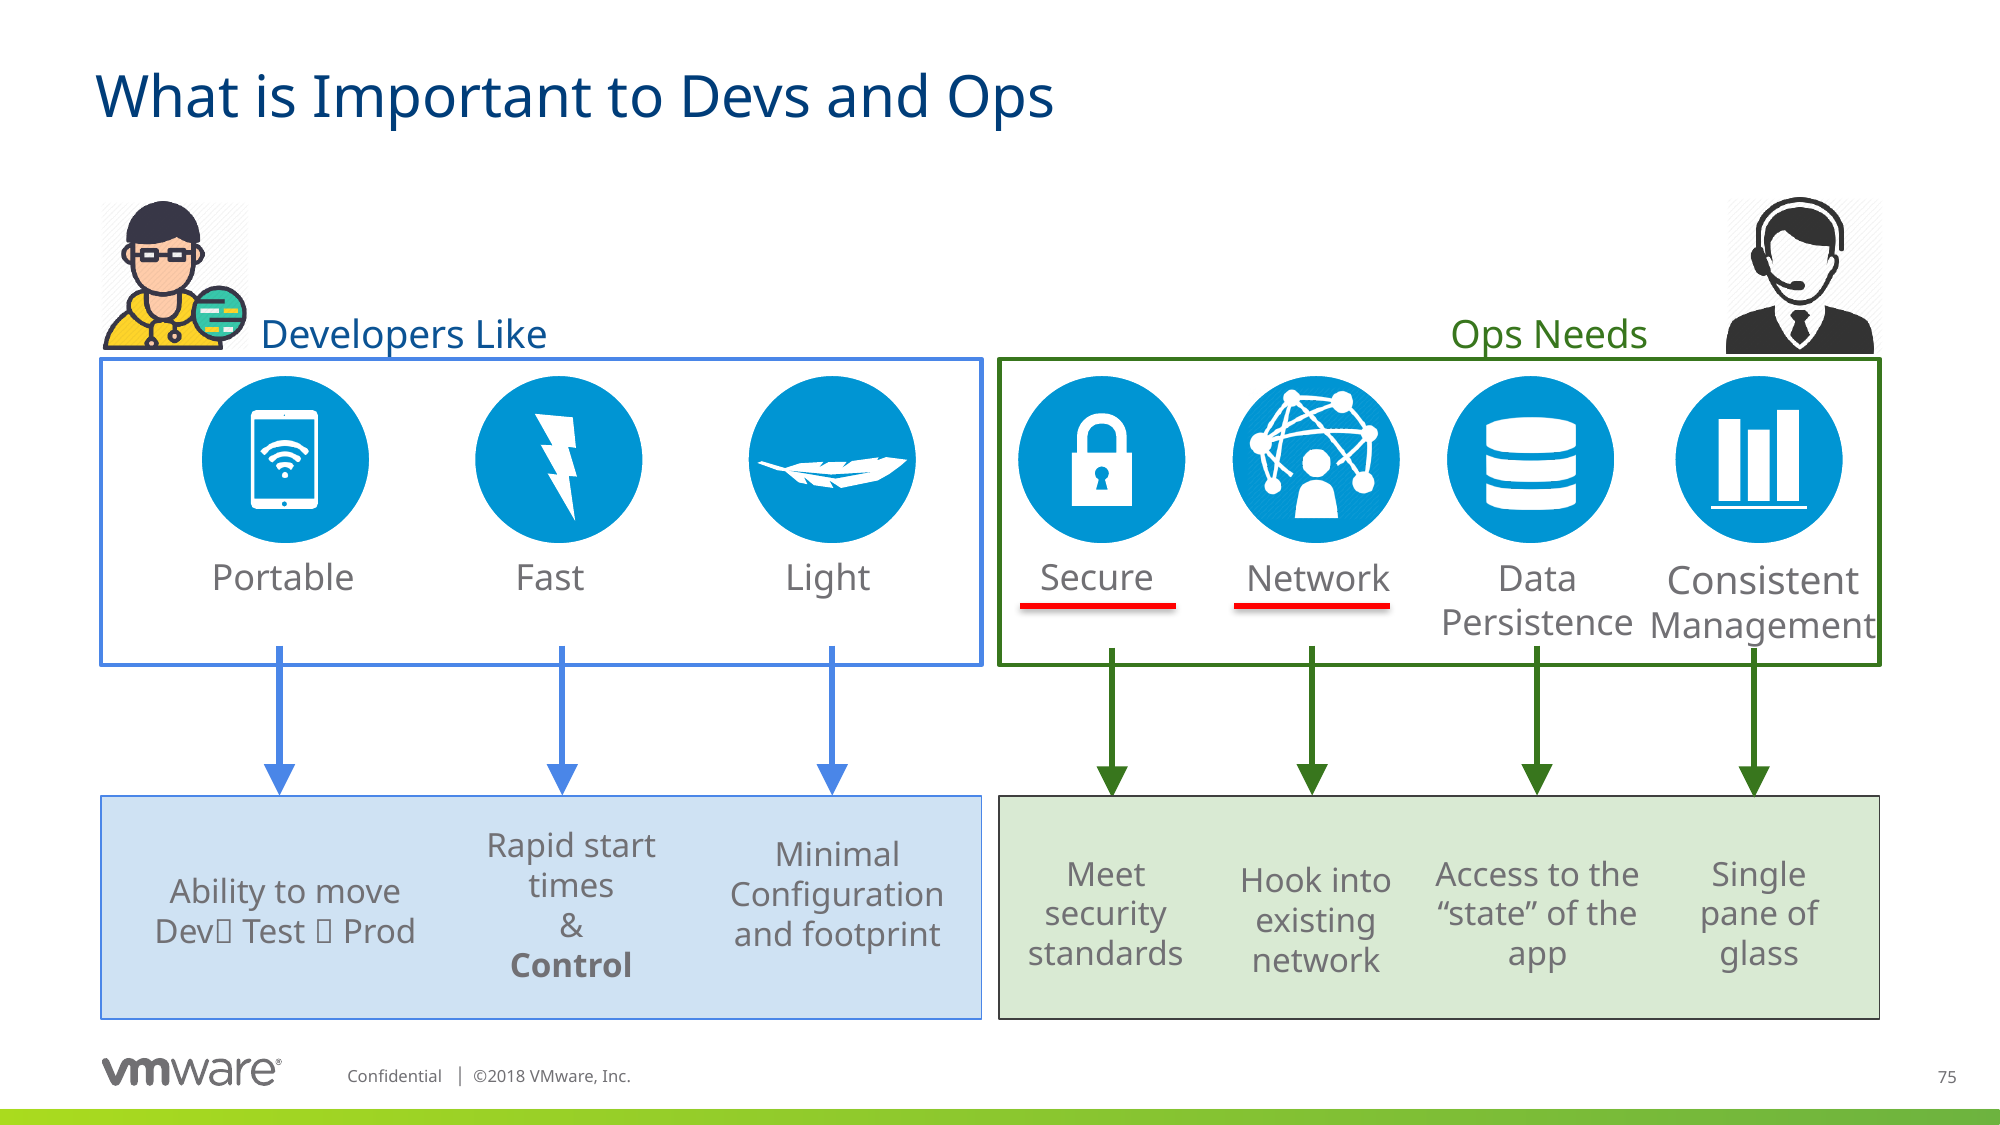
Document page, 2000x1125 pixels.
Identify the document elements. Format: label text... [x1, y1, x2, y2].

picture [100, 200, 250, 350]
text_box Developers Like [252, 289, 817, 357]
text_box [998, 358, 1899, 666]
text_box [100, 358, 982, 644]
title What is Important to Devs and Ops [95, 67, 1900, 131]
picture [1726, 197, 1883, 354]
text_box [964, 645, 1889, 1020]
text_box Ops Needs [1277, 289, 1708, 357]
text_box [100, 645, 962, 1020]
